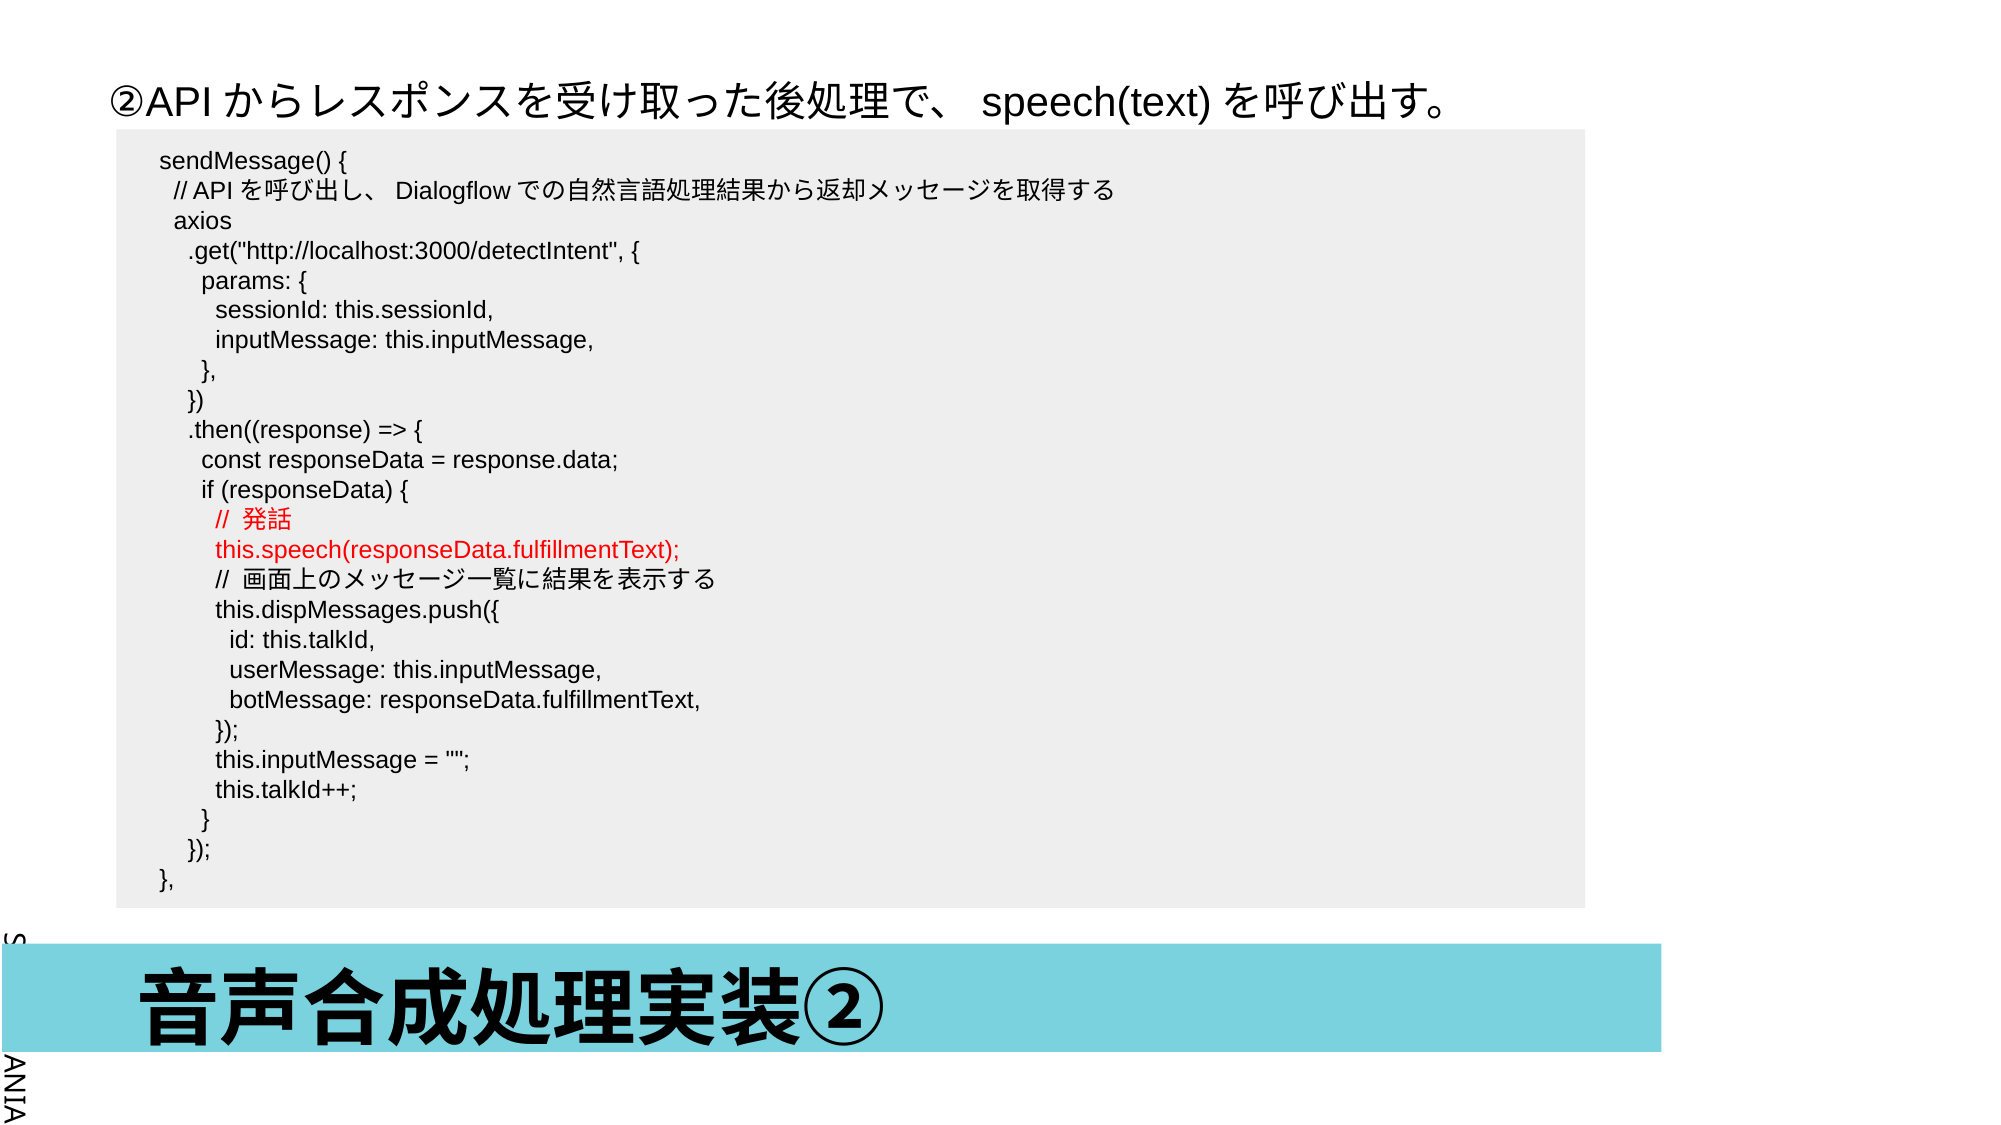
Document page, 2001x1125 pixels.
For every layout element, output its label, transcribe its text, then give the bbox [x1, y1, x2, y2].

text_box sendMessage() { // APIを呼び出し、Dialogflowでの自然言語処理結果から返却メッセージを取得する axios .get("http://localhost:3000/detectIntent", { params: { sessionId: this.sessionId, inputMessage: this.inputMessage, }, }) .then((response) => { const responseData = response.data; if (responseData) { // 発話 this.speech(responseData.fulfillmentText); // 画面上のメッセージ一覧に結果を表示する this.dispMessages.push({ id: this.talkId, userMessage: this.inputMessage, botMessage: responseData.fulfillmentText, }); this.inputMessage = ""; this.talkId++; } }); }, [116, 129, 1586, 908]
text_box ②APIからレスポンスを受け取った後処理で、speech(text)を呼び出す。 [93, 59, 1694, 140]
text_box [2, 943, 116, 1052]
title 音声合成処理実装② [116, 937, 1736, 1074]
